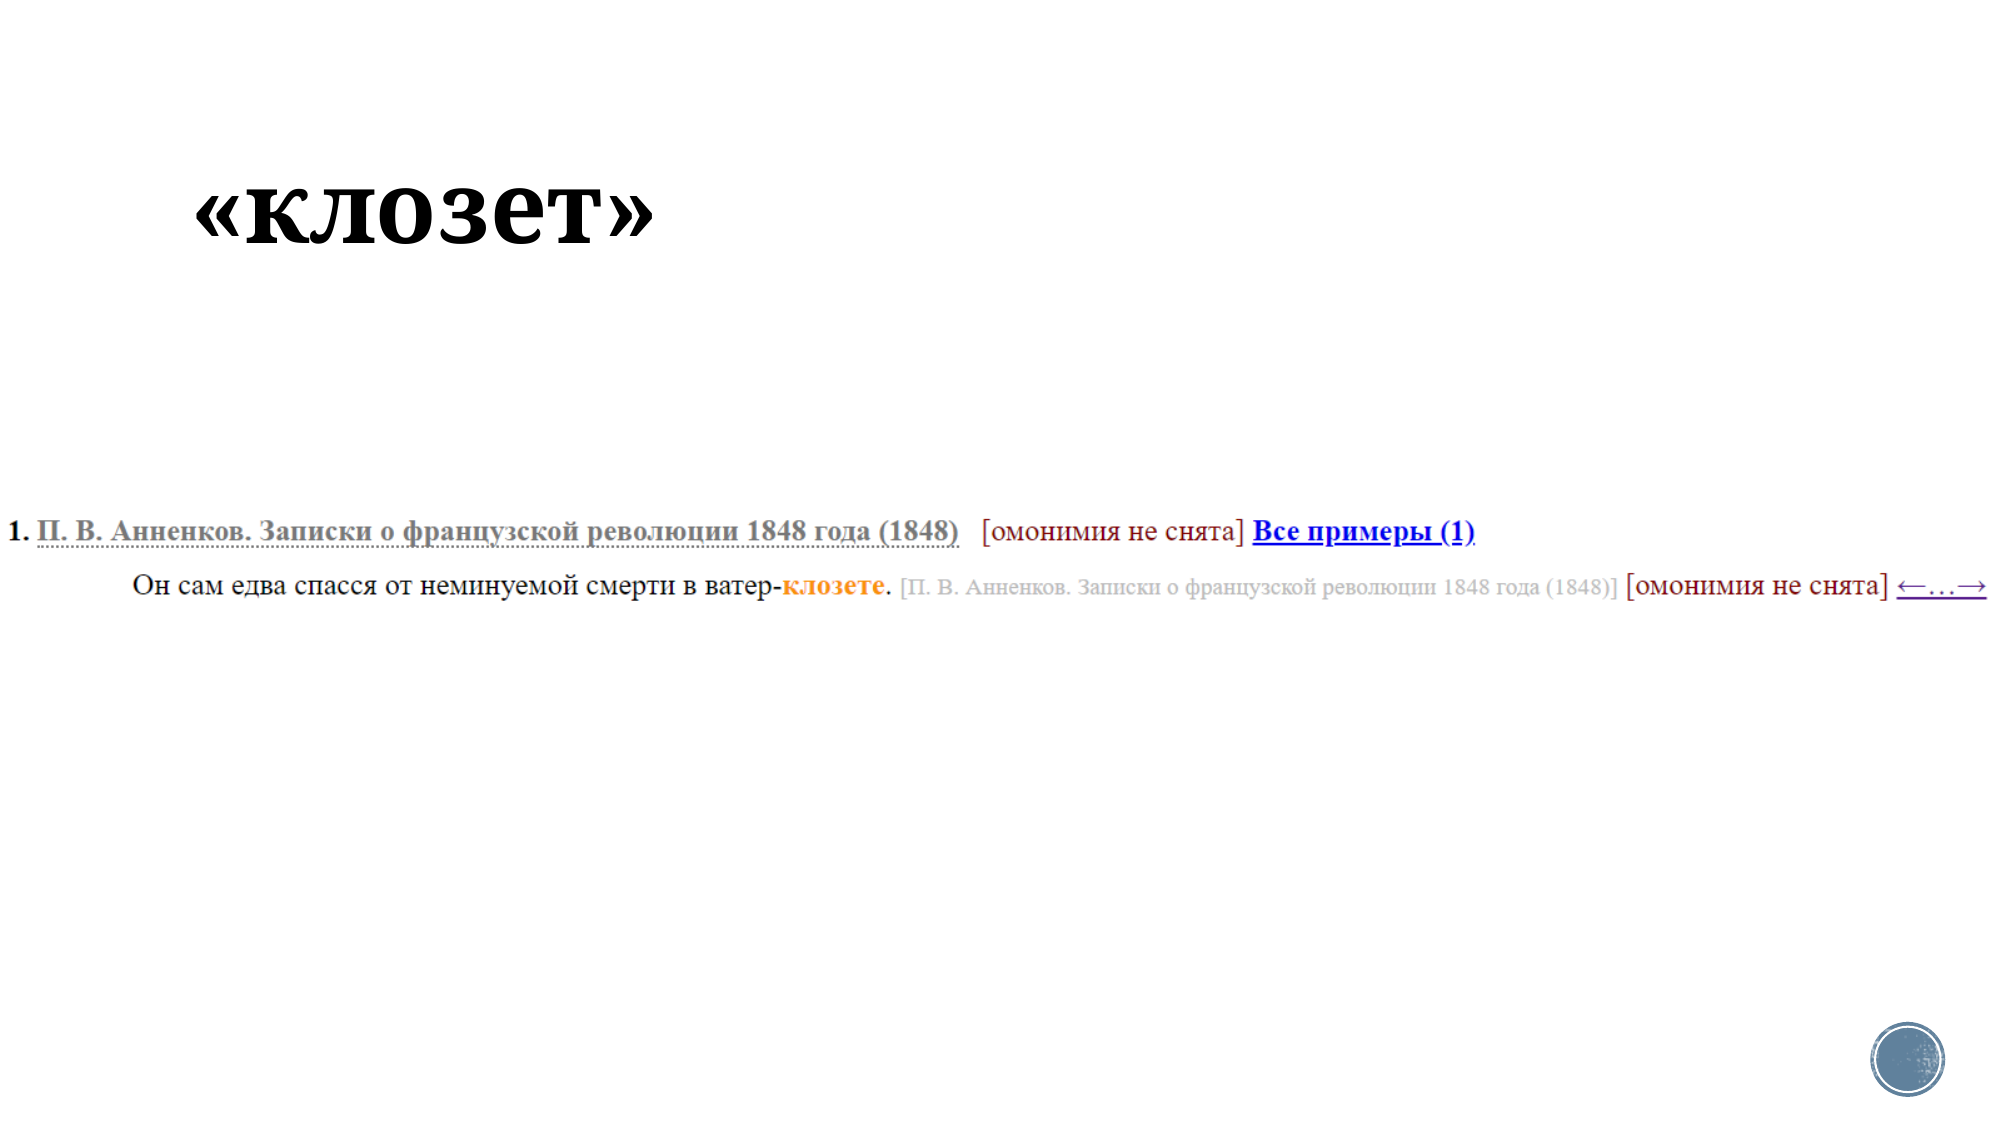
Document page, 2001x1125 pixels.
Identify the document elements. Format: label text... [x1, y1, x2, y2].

picture [0, 504, 2000, 622]
title «клозет» [175, 79, 1826, 344]
